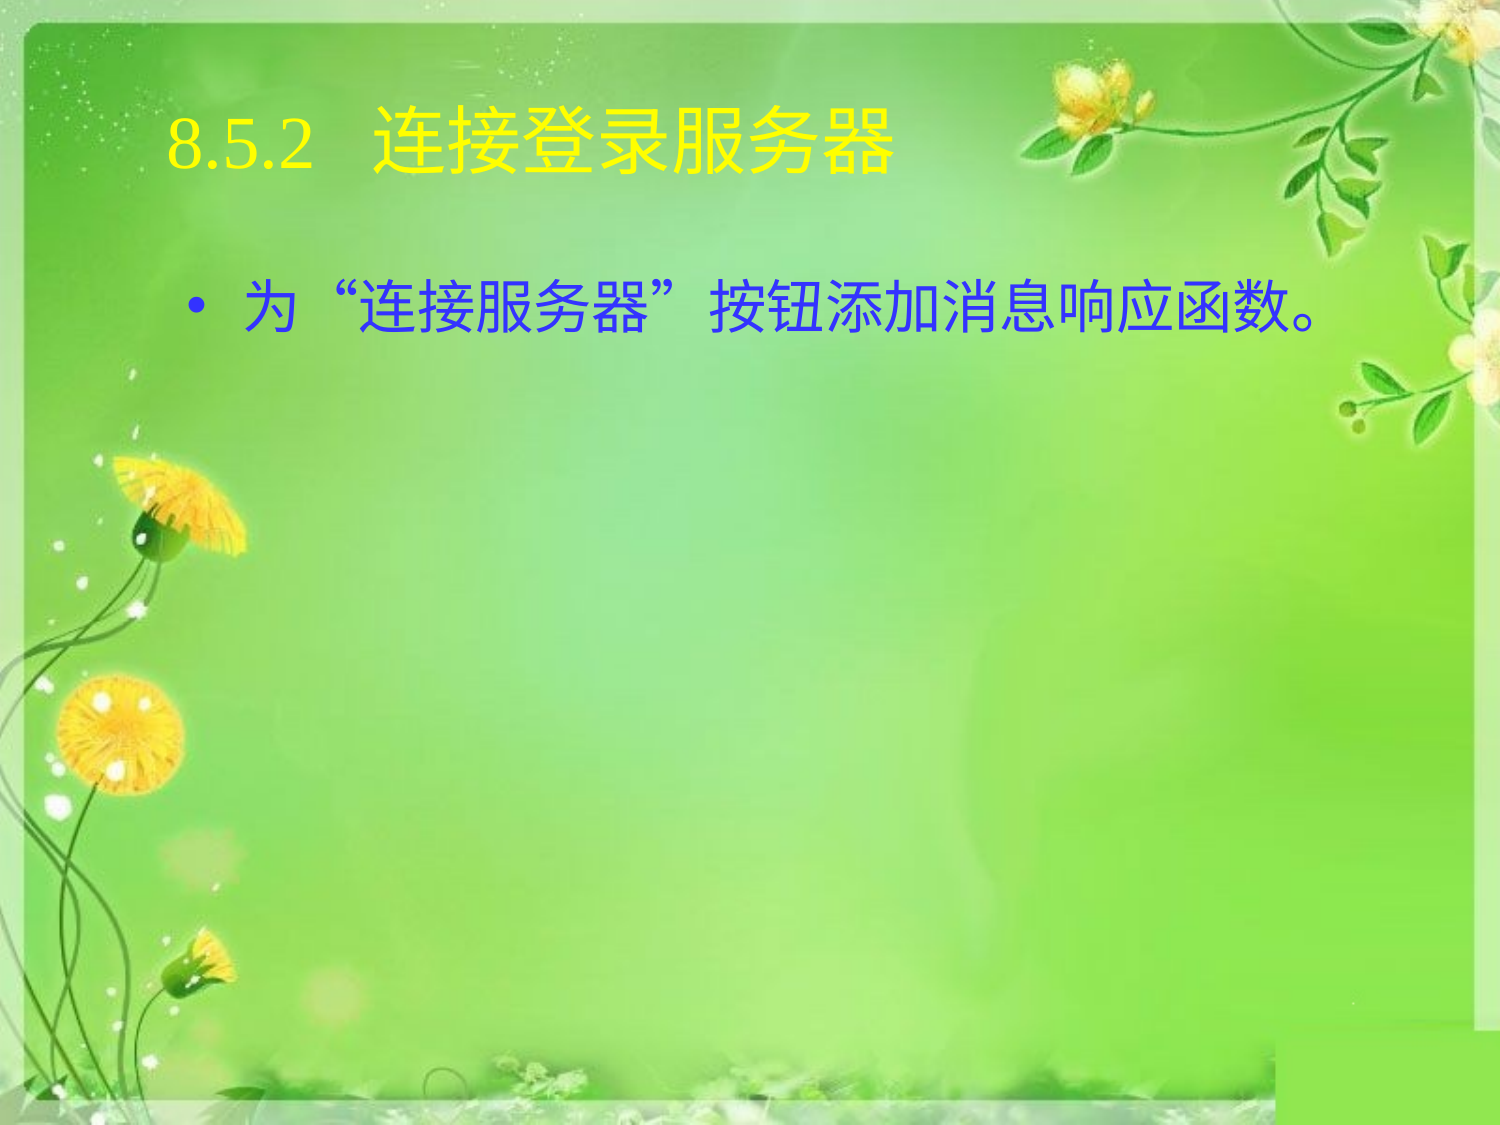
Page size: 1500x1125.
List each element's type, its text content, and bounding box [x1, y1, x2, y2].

picture [0, 0, 1500, 1125]
list 为“连接服务器”按钮添加消息响应函数。 [171, 262, 1425, 1071]
title 8.5.2 连接登录服务器 [29, 45, 1034, 233]
